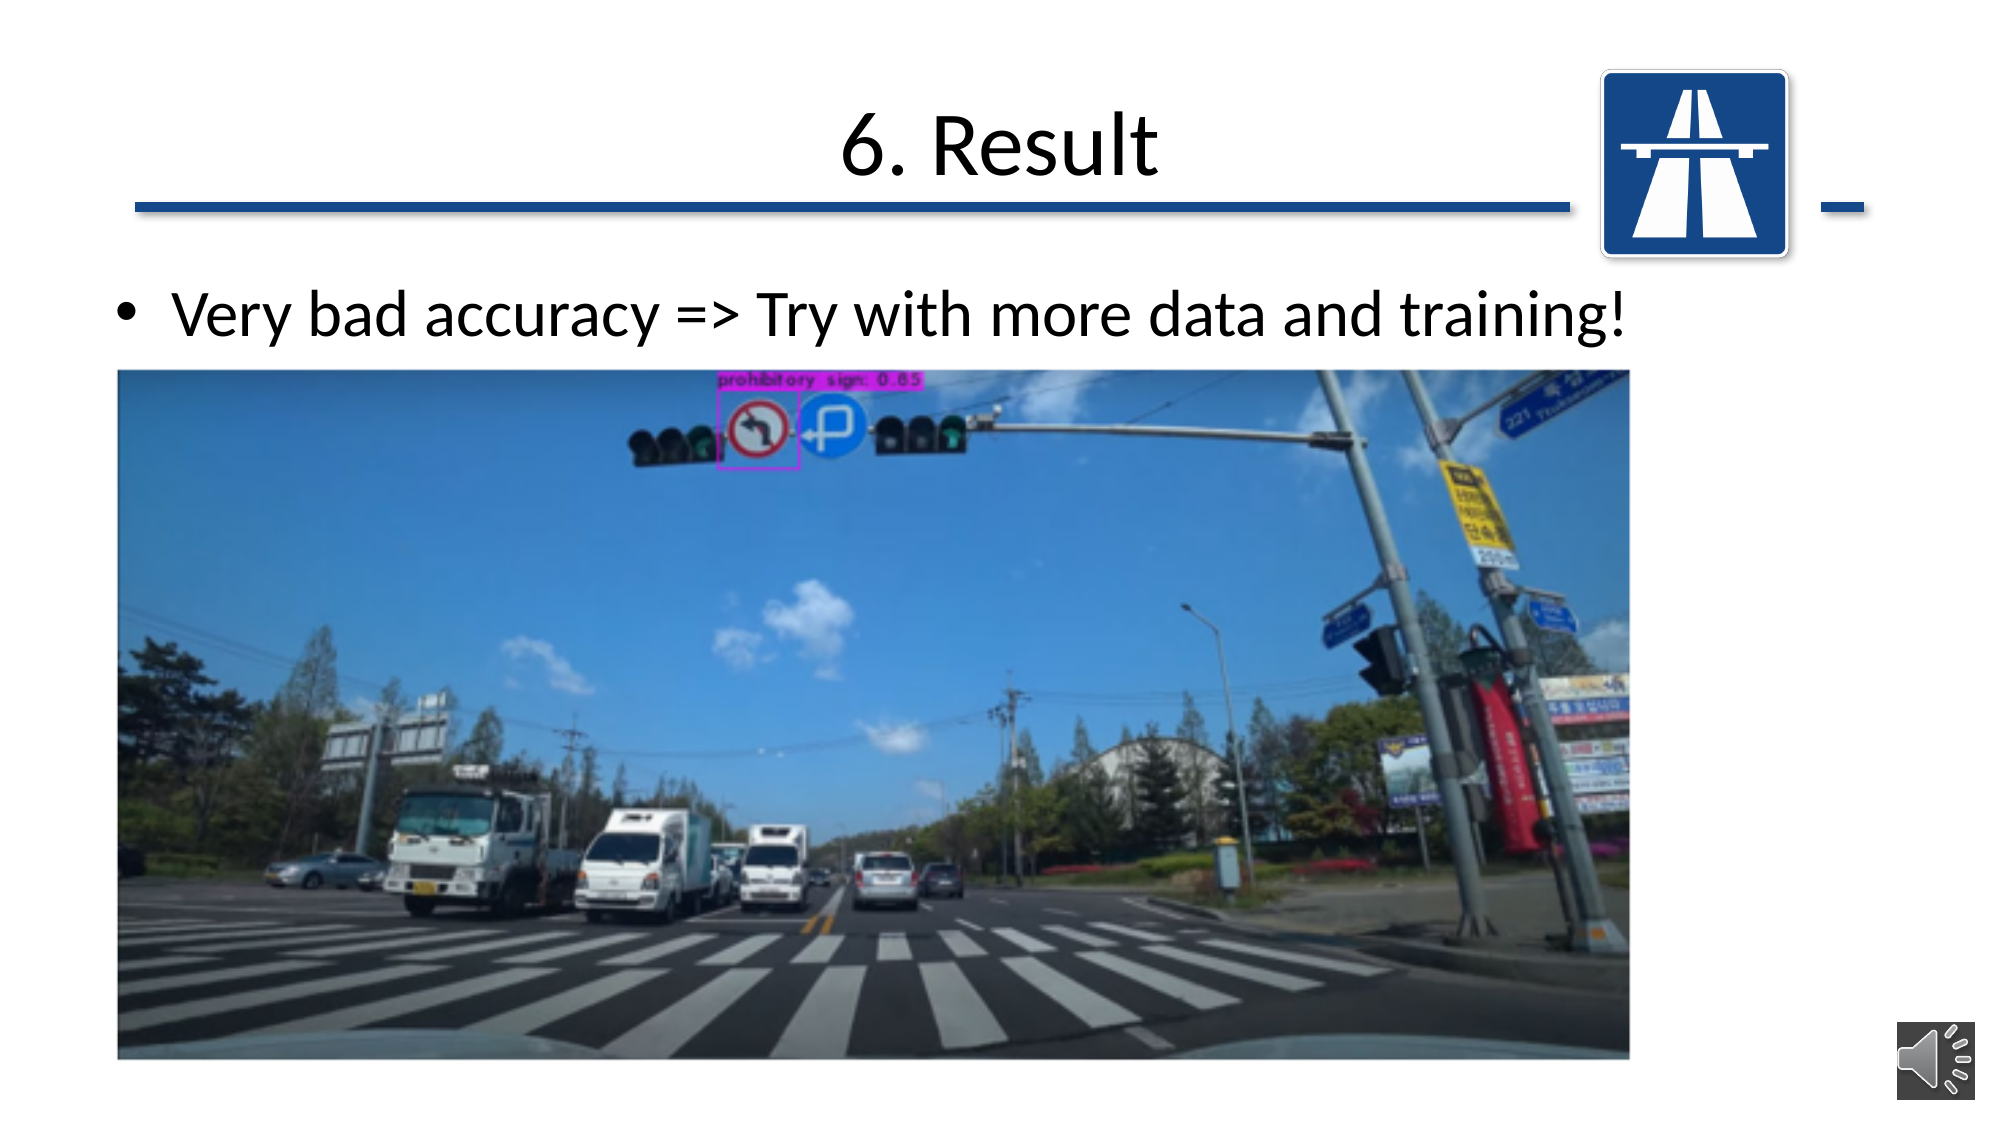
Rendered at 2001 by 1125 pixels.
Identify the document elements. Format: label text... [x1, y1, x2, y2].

picture [99, 353, 1650, 1081]
title 6. Result [99, 45, 1900, 233]
list Very bad accuracy => Try with more data and training! [99, 262, 1900, 1005]
picture [1895, 1020, 1977, 1102]
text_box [134, 69, 1865, 259]
